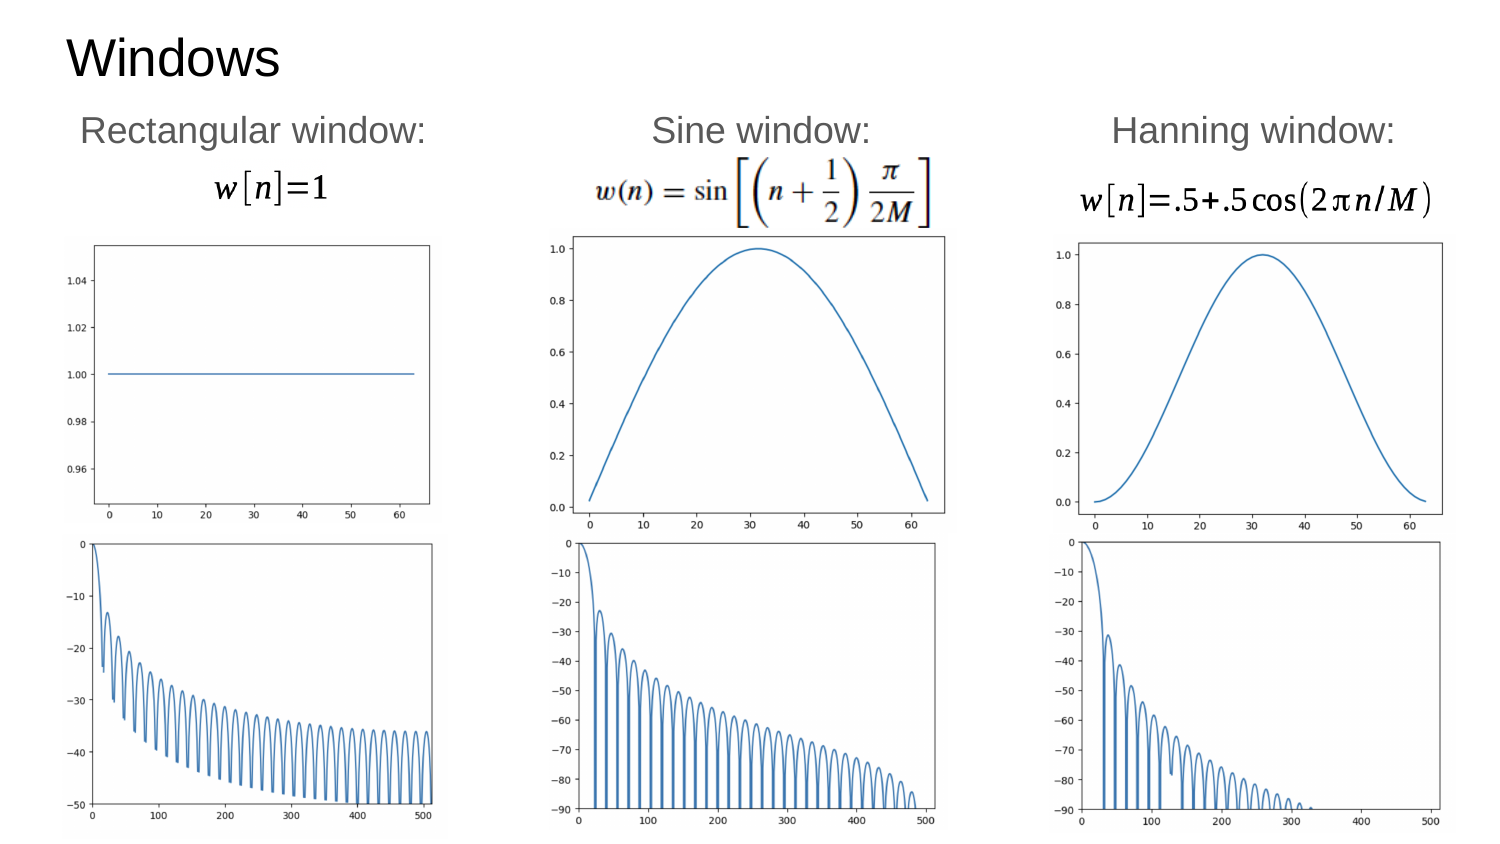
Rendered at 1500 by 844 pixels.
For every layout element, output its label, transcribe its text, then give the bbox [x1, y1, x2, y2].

list Rectangular window: [0, 83, 517, 156]
list Sine window: [561, 83, 947, 156]
picture [549, 145, 957, 830]
picture [1049, 233, 1456, 833]
picture [1075, 167, 1434, 229]
picture [64, 236, 442, 524]
picture [209, 158, 327, 209]
text_box Hanning window: [1021, 83, 1441, 156]
picture [62, 534, 449, 840]
title Windows [51, 8, 1449, 103]
